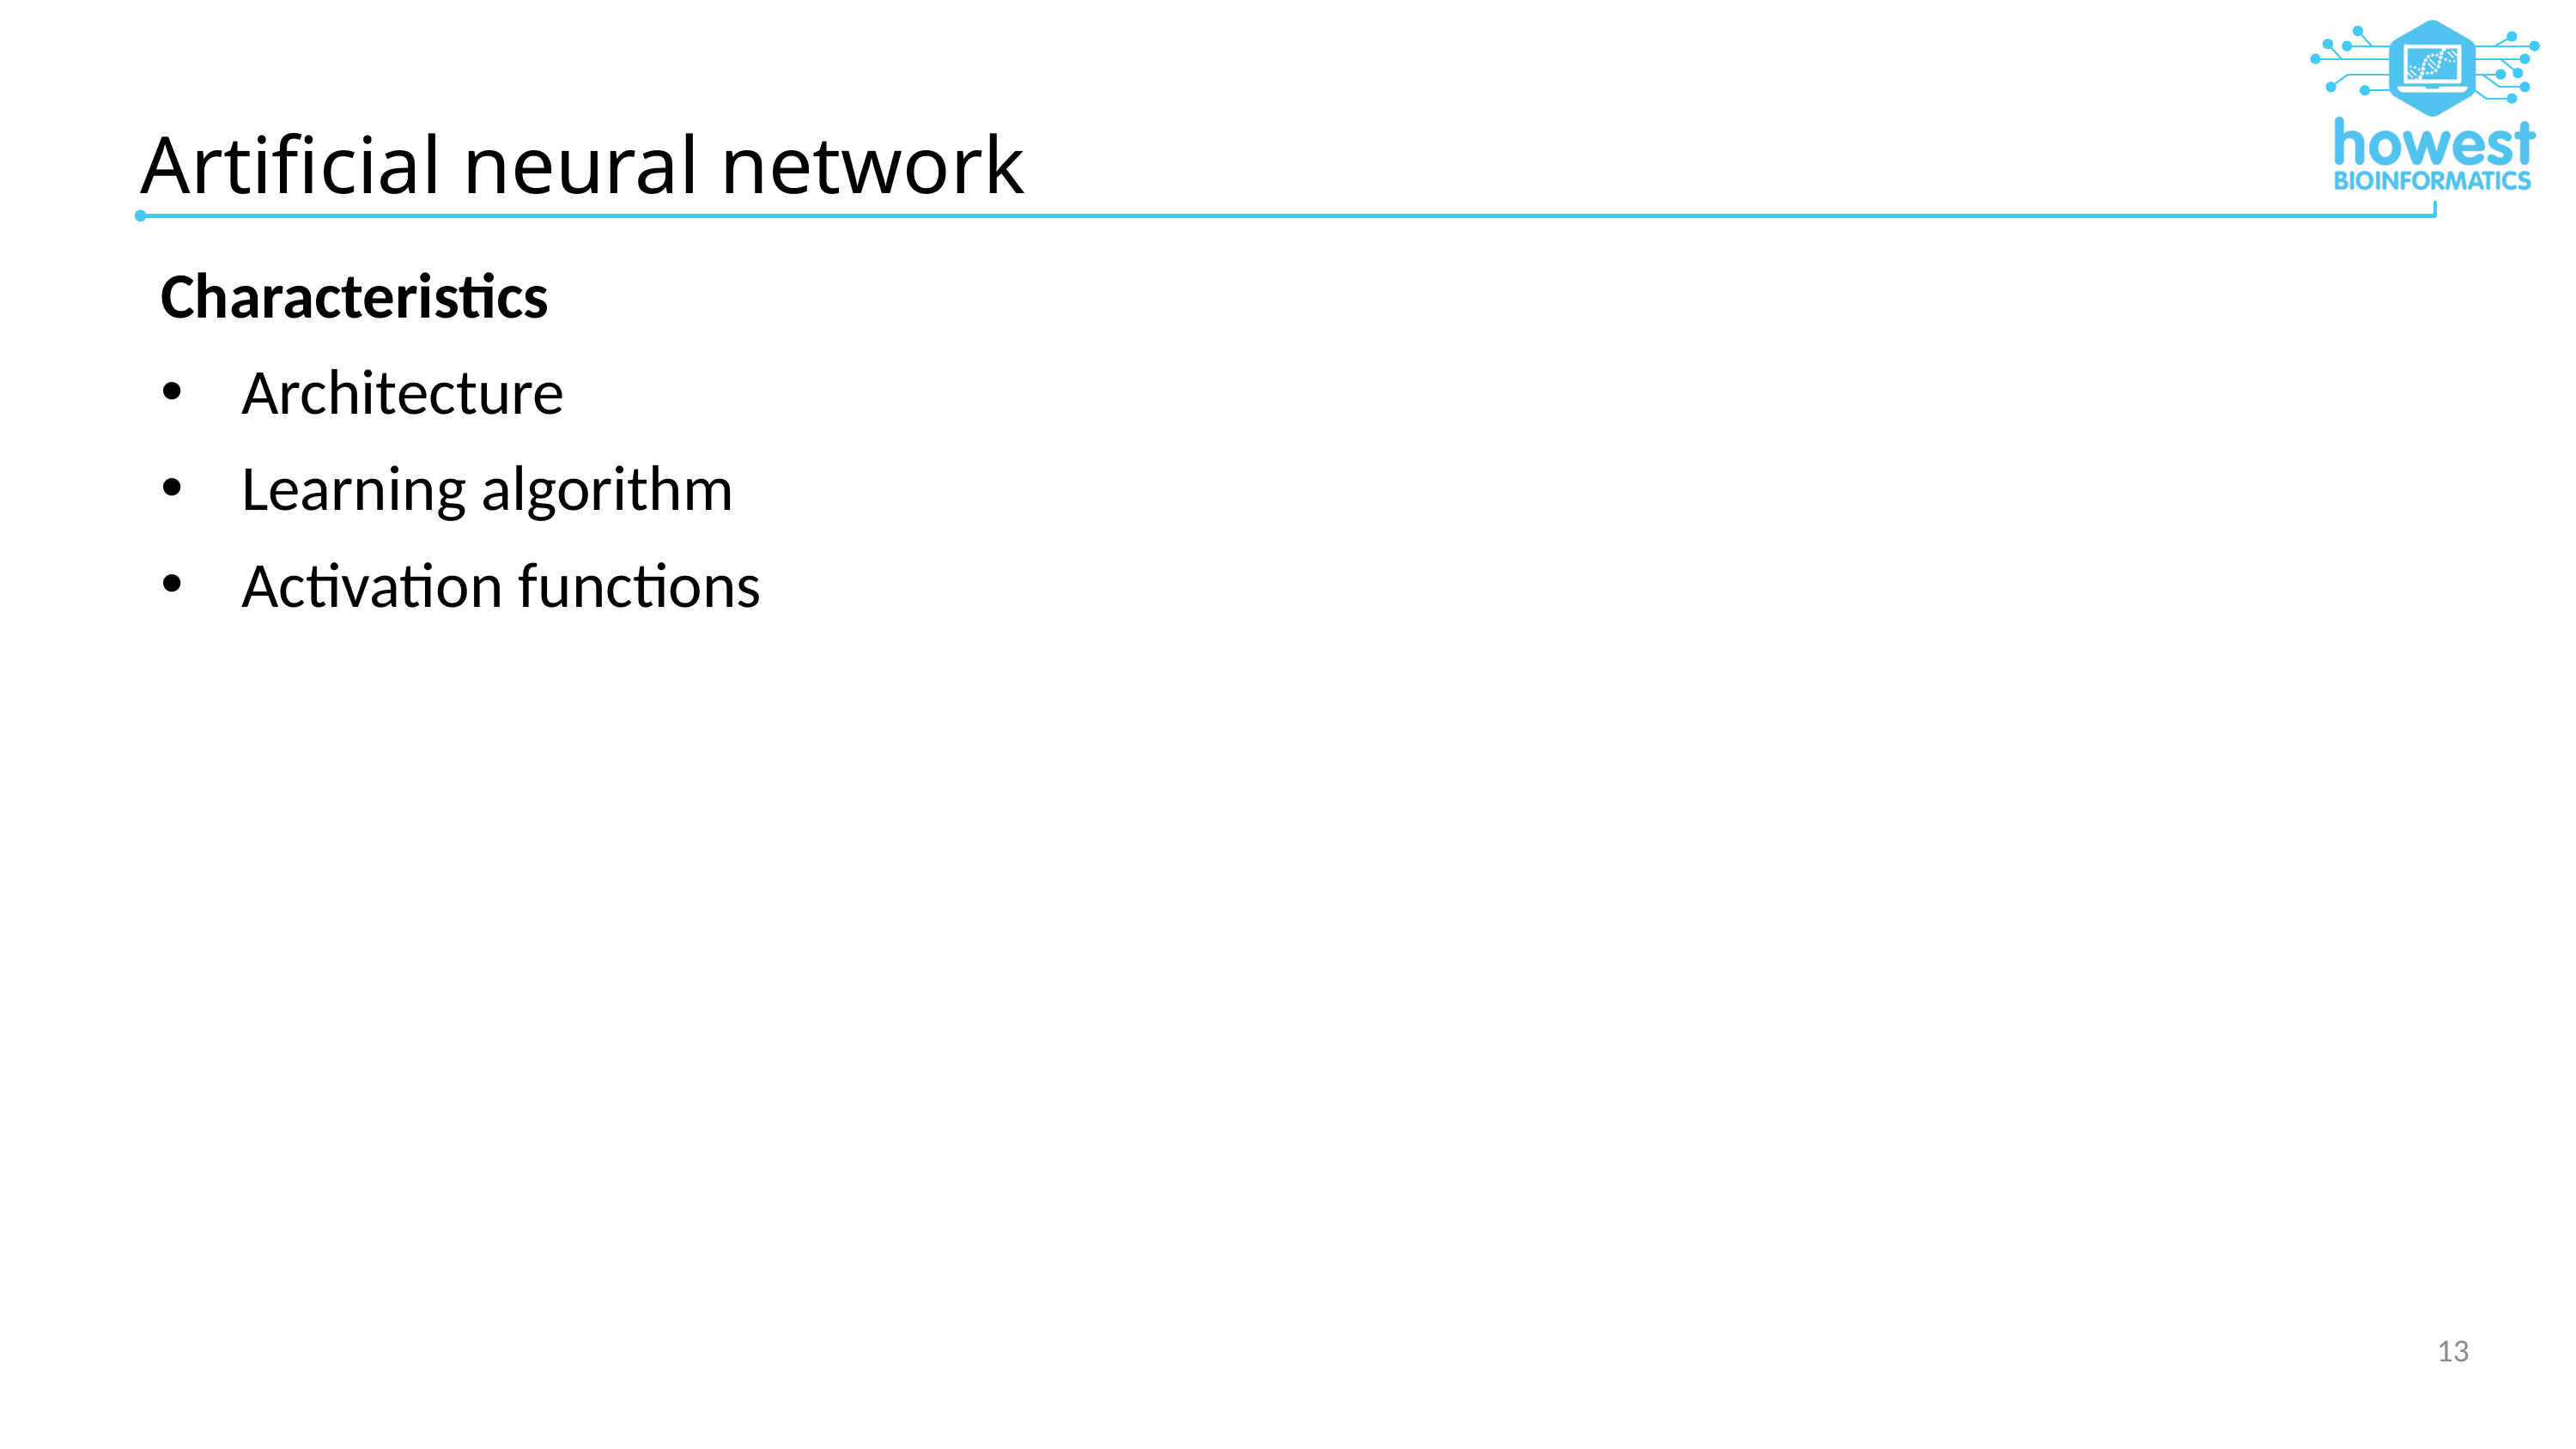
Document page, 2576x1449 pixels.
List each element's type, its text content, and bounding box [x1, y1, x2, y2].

title Artificial neural network [140, 124, 2252, 215]
list Characteristics Architecture Learning algorithm Activation functions [148, 256, 2483, 1116]
picture [2312, 0, 2559, 228]
slide_number 13 [2341, 1310, 2482, 1388]
